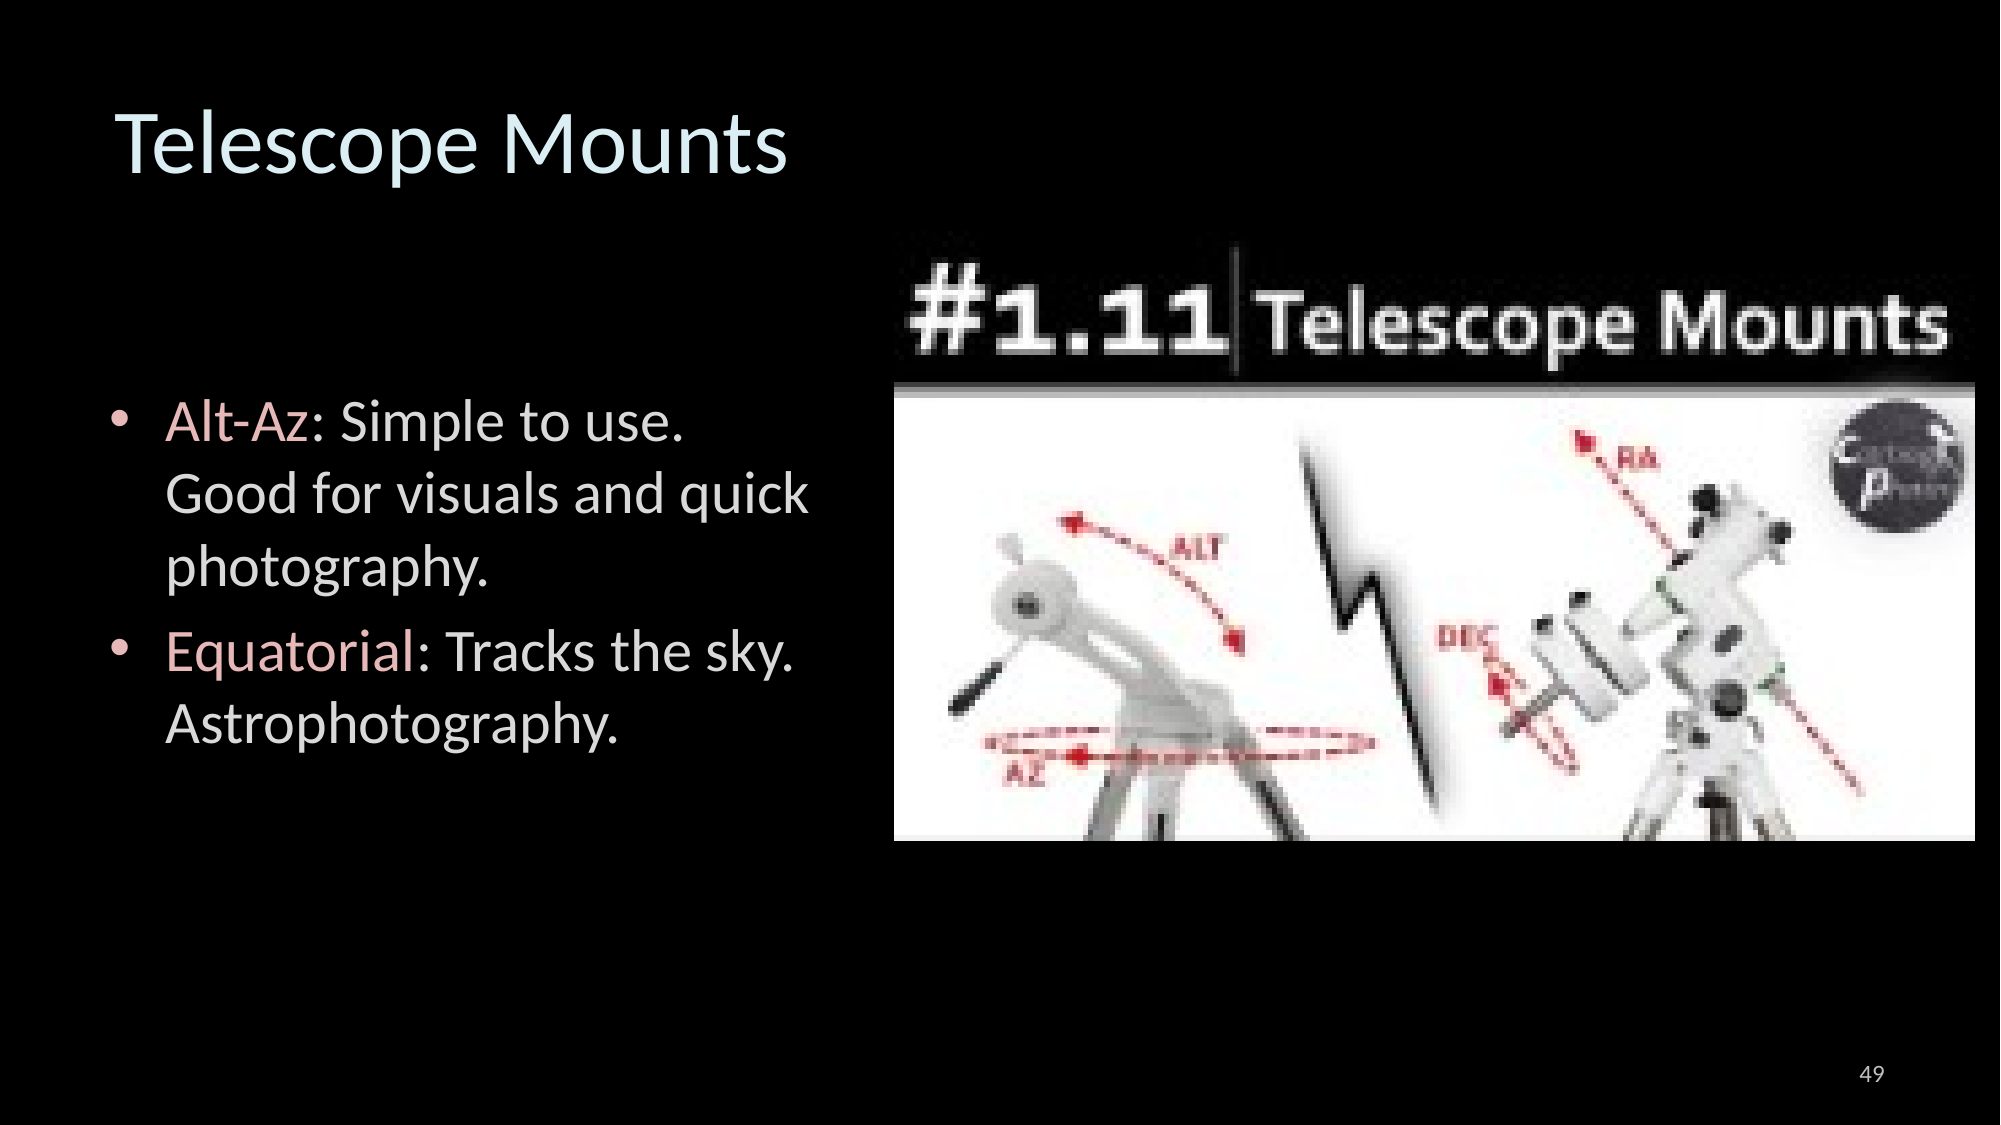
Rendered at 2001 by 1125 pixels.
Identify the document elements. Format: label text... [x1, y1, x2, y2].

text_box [893, 229, 1976, 842]
list Alt-Az: Simple to use. Good for visuals and quick photography. Equatorial: Tracks the sky. Astrophotography. [94, 373, 847, 811]
slide_number 49 [1433, 1042, 1900, 1103]
text_box Telescope Mounts [99, 42, 1957, 231]
